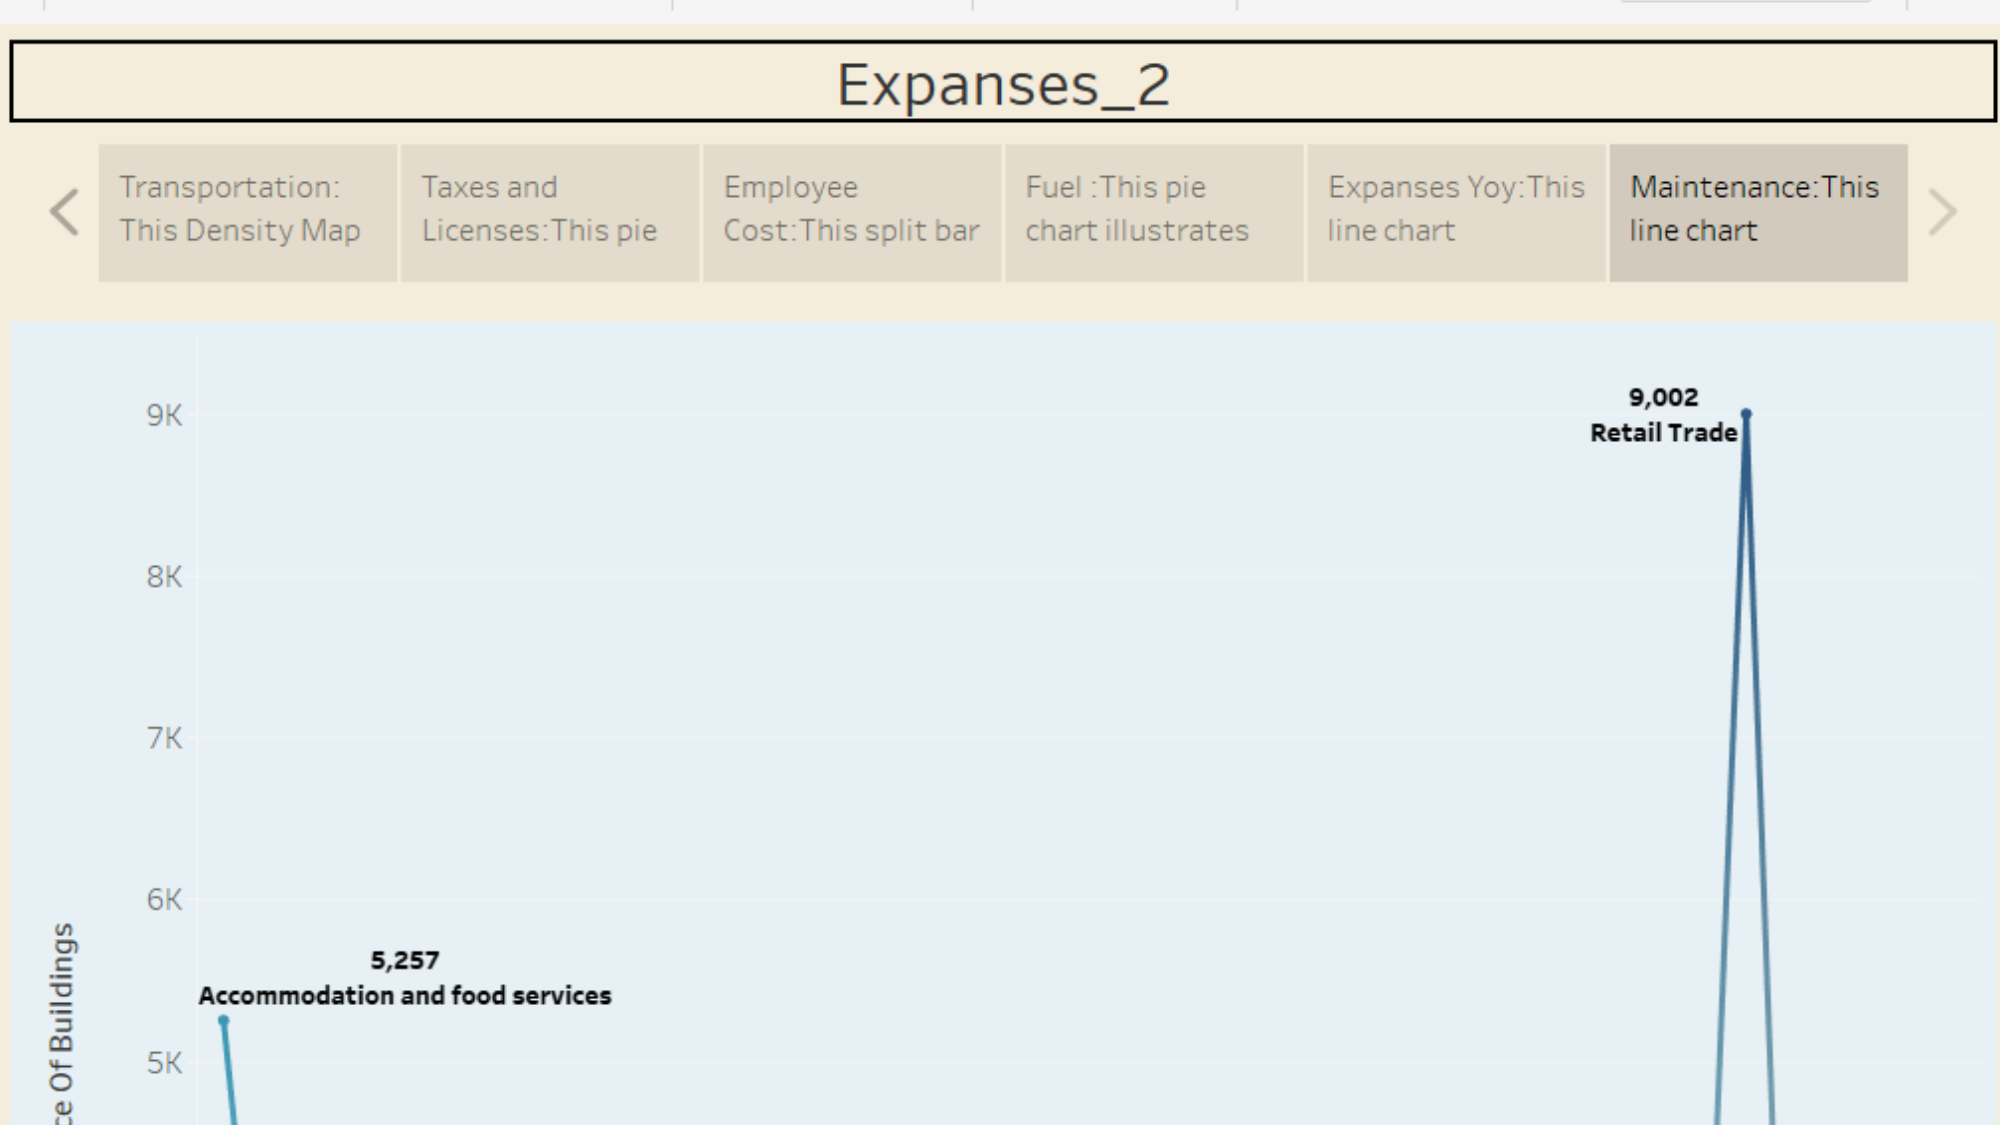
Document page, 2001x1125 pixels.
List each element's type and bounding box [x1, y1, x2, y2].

list [0, 0, 2000, 1125]
